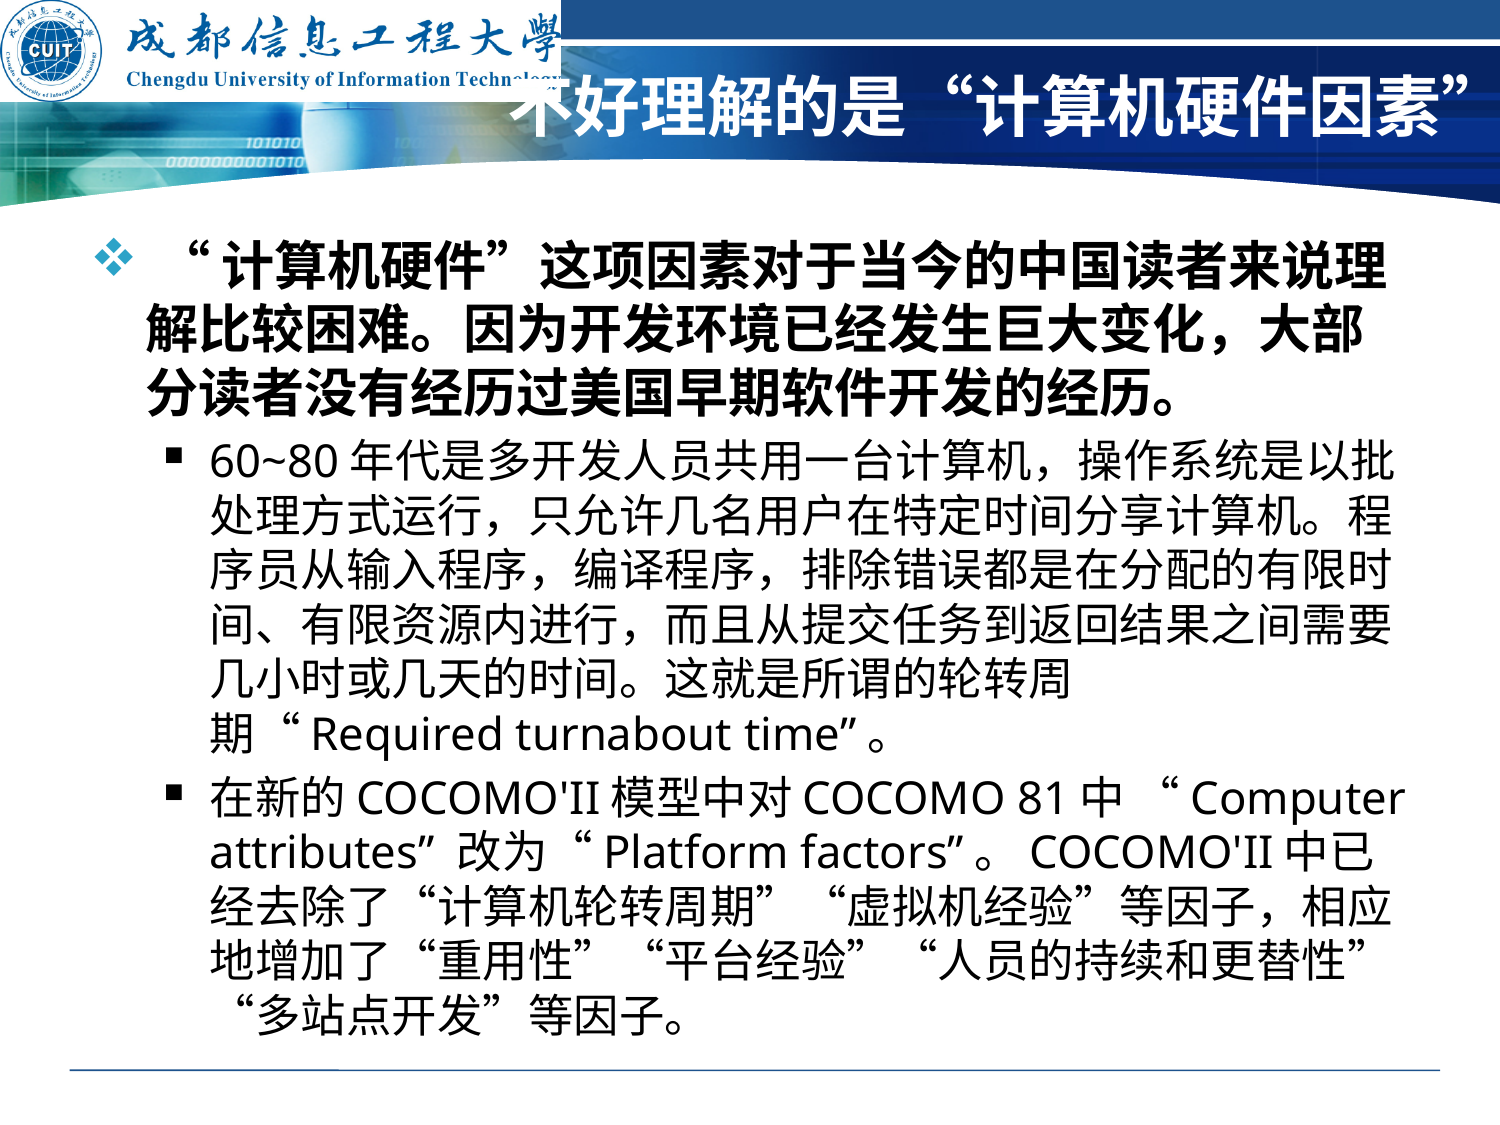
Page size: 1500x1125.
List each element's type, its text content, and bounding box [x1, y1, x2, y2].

list “计算机硬件”这项因素对于当今的中国读者来说理解比较困难。因为开发环境已经发生巨大变化，大部分读者没有经历过美国早期软件开发的经历。 60~80年代是多开发人员共用一台计算机，操作系统是以批处理方式运行，只允许几名用户在特定时间分享计算机。程序员从输入程序，编译程序，排除错误都是在分配的有限时间、有限资源内进行，而且从提交任务到返回结果之间需要几小时或几天的时间。这就是所谓的轮转周期“Required turnabout time”。 在新的COCOMO'II模型中对COCOMO 81中 “Computer attributes” 改为“Platform factors”。COCOMO'II中已经去除了“计算机轮转周期”“虚拟机经验”等因子，相应地增加了“重用性”“平台经验”“人员的持续和更替性”“多站点开发”等因子。 [74, 224, 1426, 1059]
title 不好理解的是“计算机硬件因素” [235, 54, 1500, 155]
picture [0, 1, 1500, 206]
